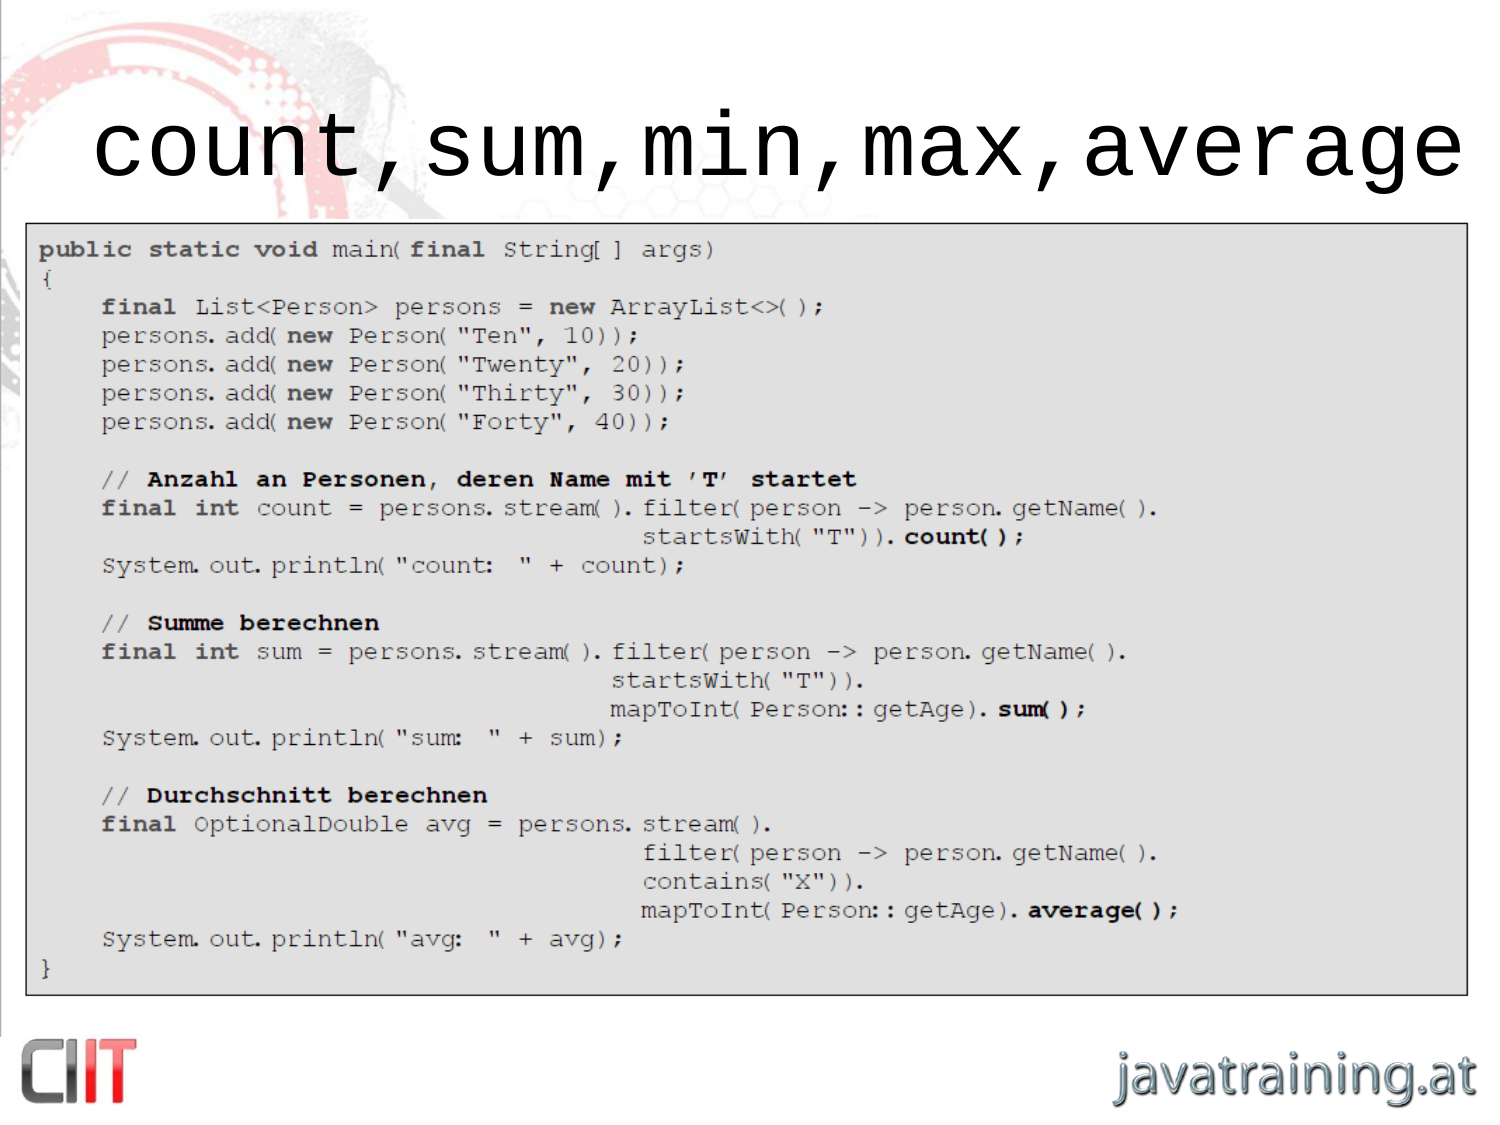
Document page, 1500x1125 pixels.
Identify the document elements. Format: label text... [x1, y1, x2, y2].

title count,sum,min,max,average [75, 45, 1483, 233]
picture [0, 0, 1500, 1125]
